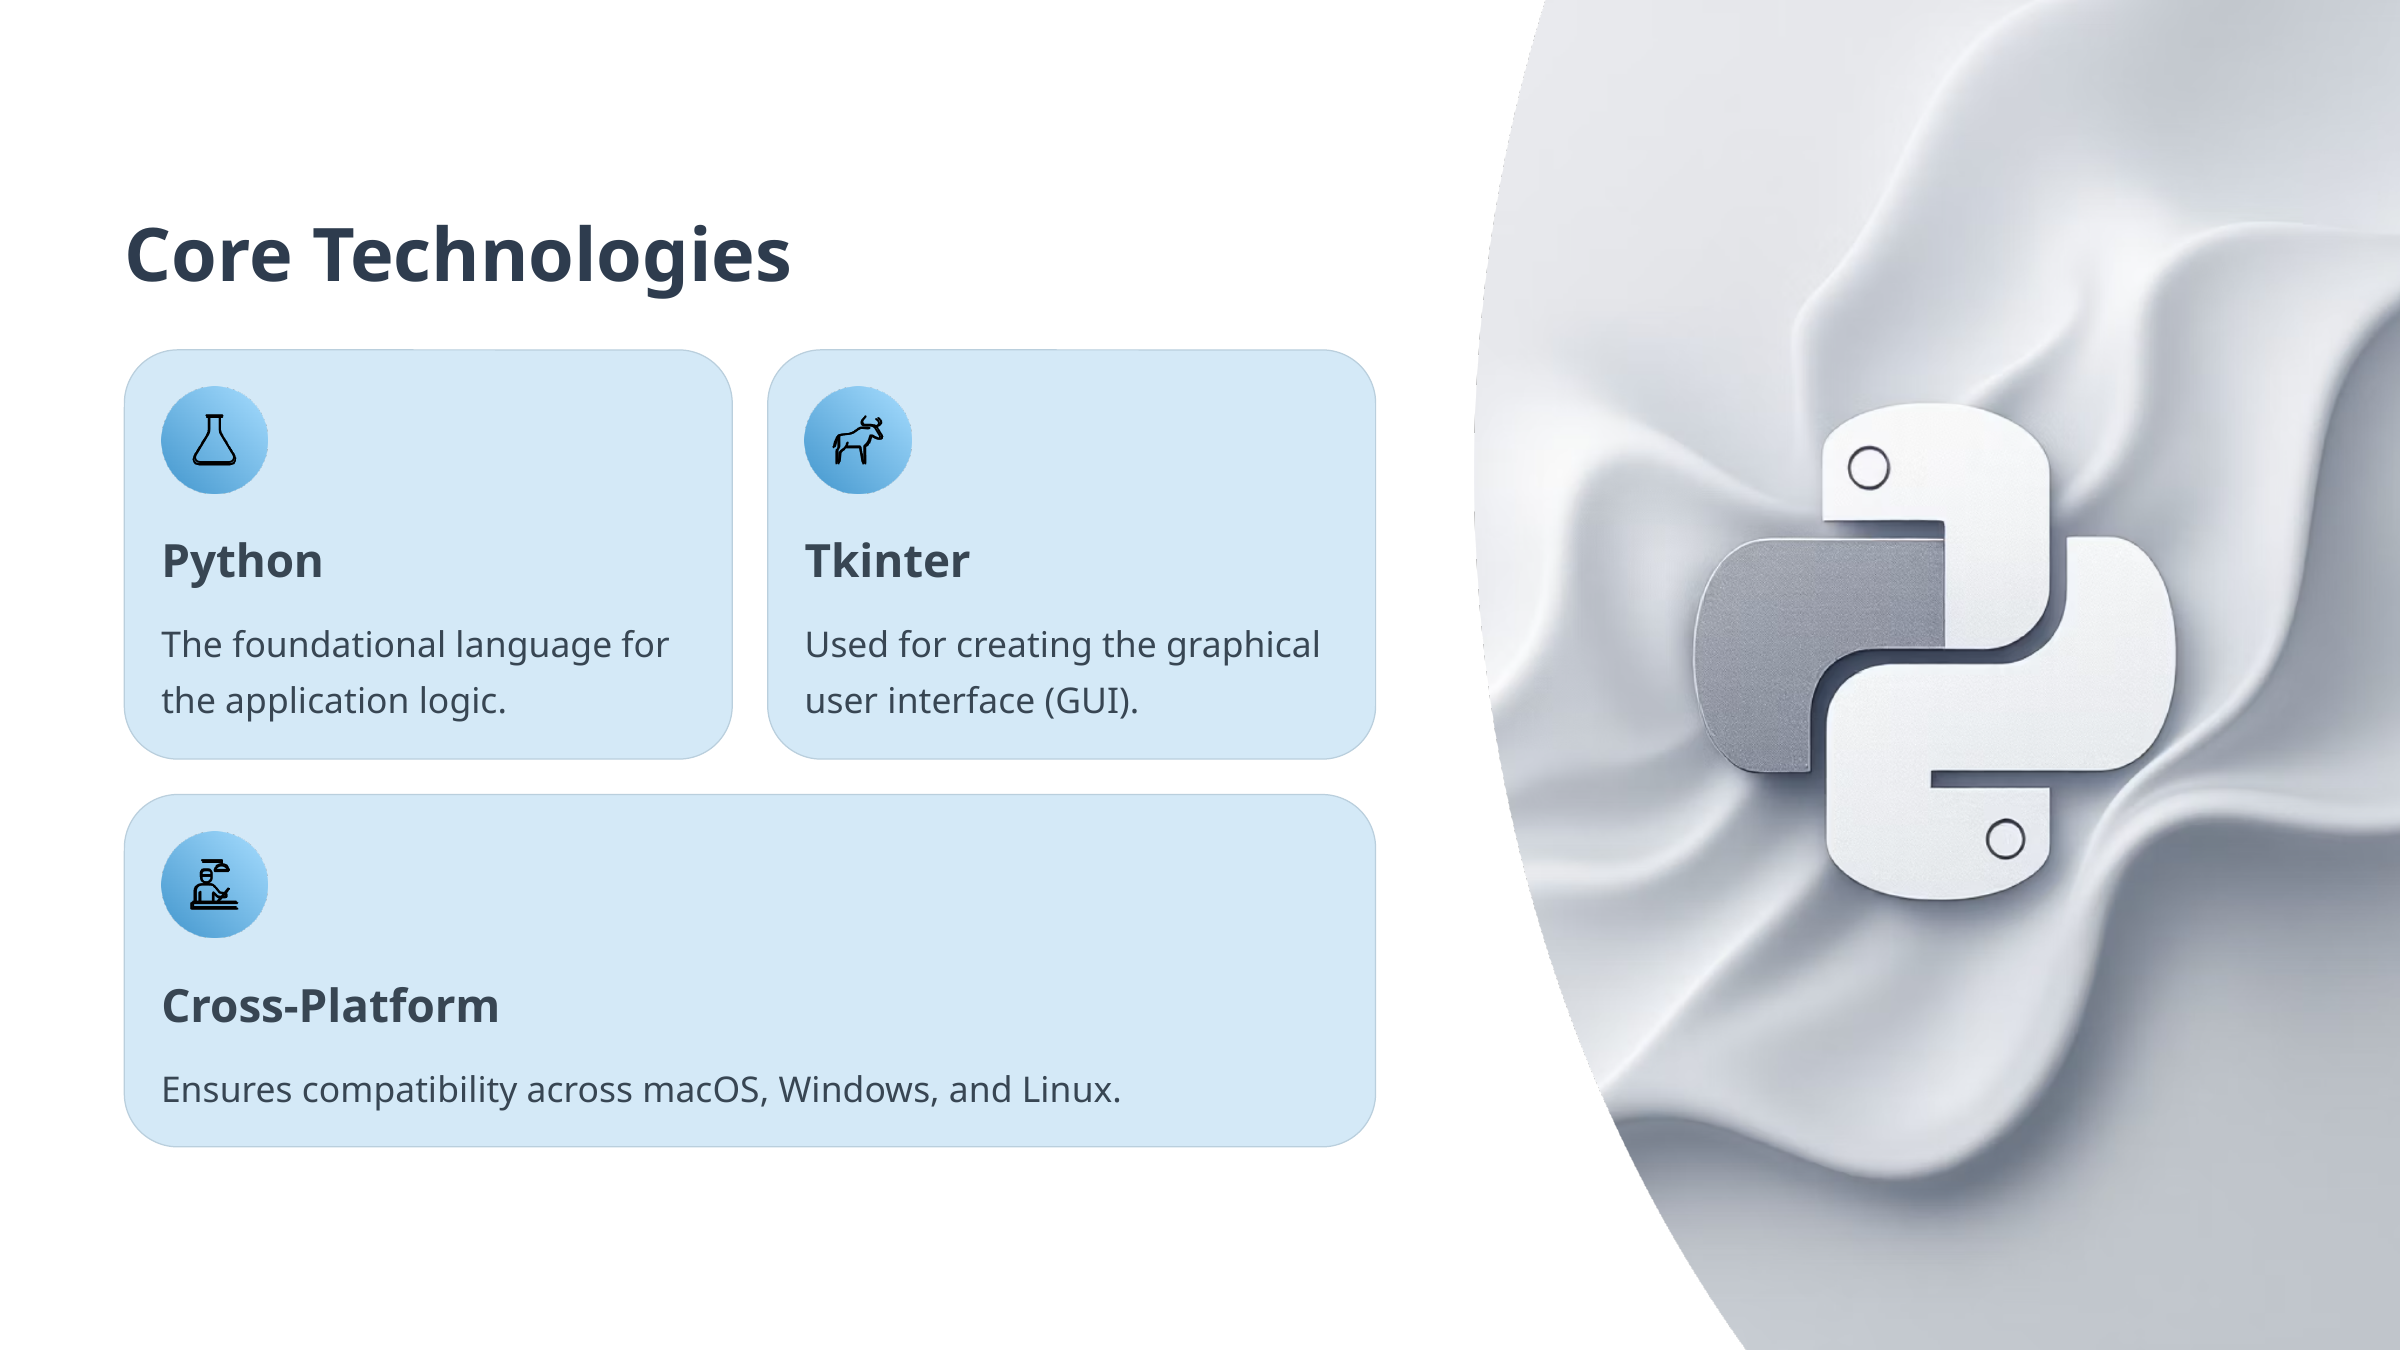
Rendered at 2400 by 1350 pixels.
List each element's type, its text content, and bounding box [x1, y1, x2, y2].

picture [161, 831, 268, 938]
text_box Used for creating the graphical user interface (GUI). [804, 608, 1339, 723]
text_box [767, 349, 1376, 760]
picture [1454, 0, 2400, 1350]
text_box Cross-Platform [161, 973, 629, 1032]
picture [161, 386, 268, 494]
text_box Tkinter [804, 528, 1273, 588]
picture [804, 386, 912, 494]
text_box [124, 794, 1376, 1147]
text_box Core Technologies [124, 203, 873, 297]
text_box The foundational language for the application logic. [161, 608, 696, 723]
text_box Ensures compatibility across macOS, Windows, and Linux. [161, 1053, 1339, 1111]
text_box [124, 349, 733, 760]
text_box Python [161, 528, 629, 588]
